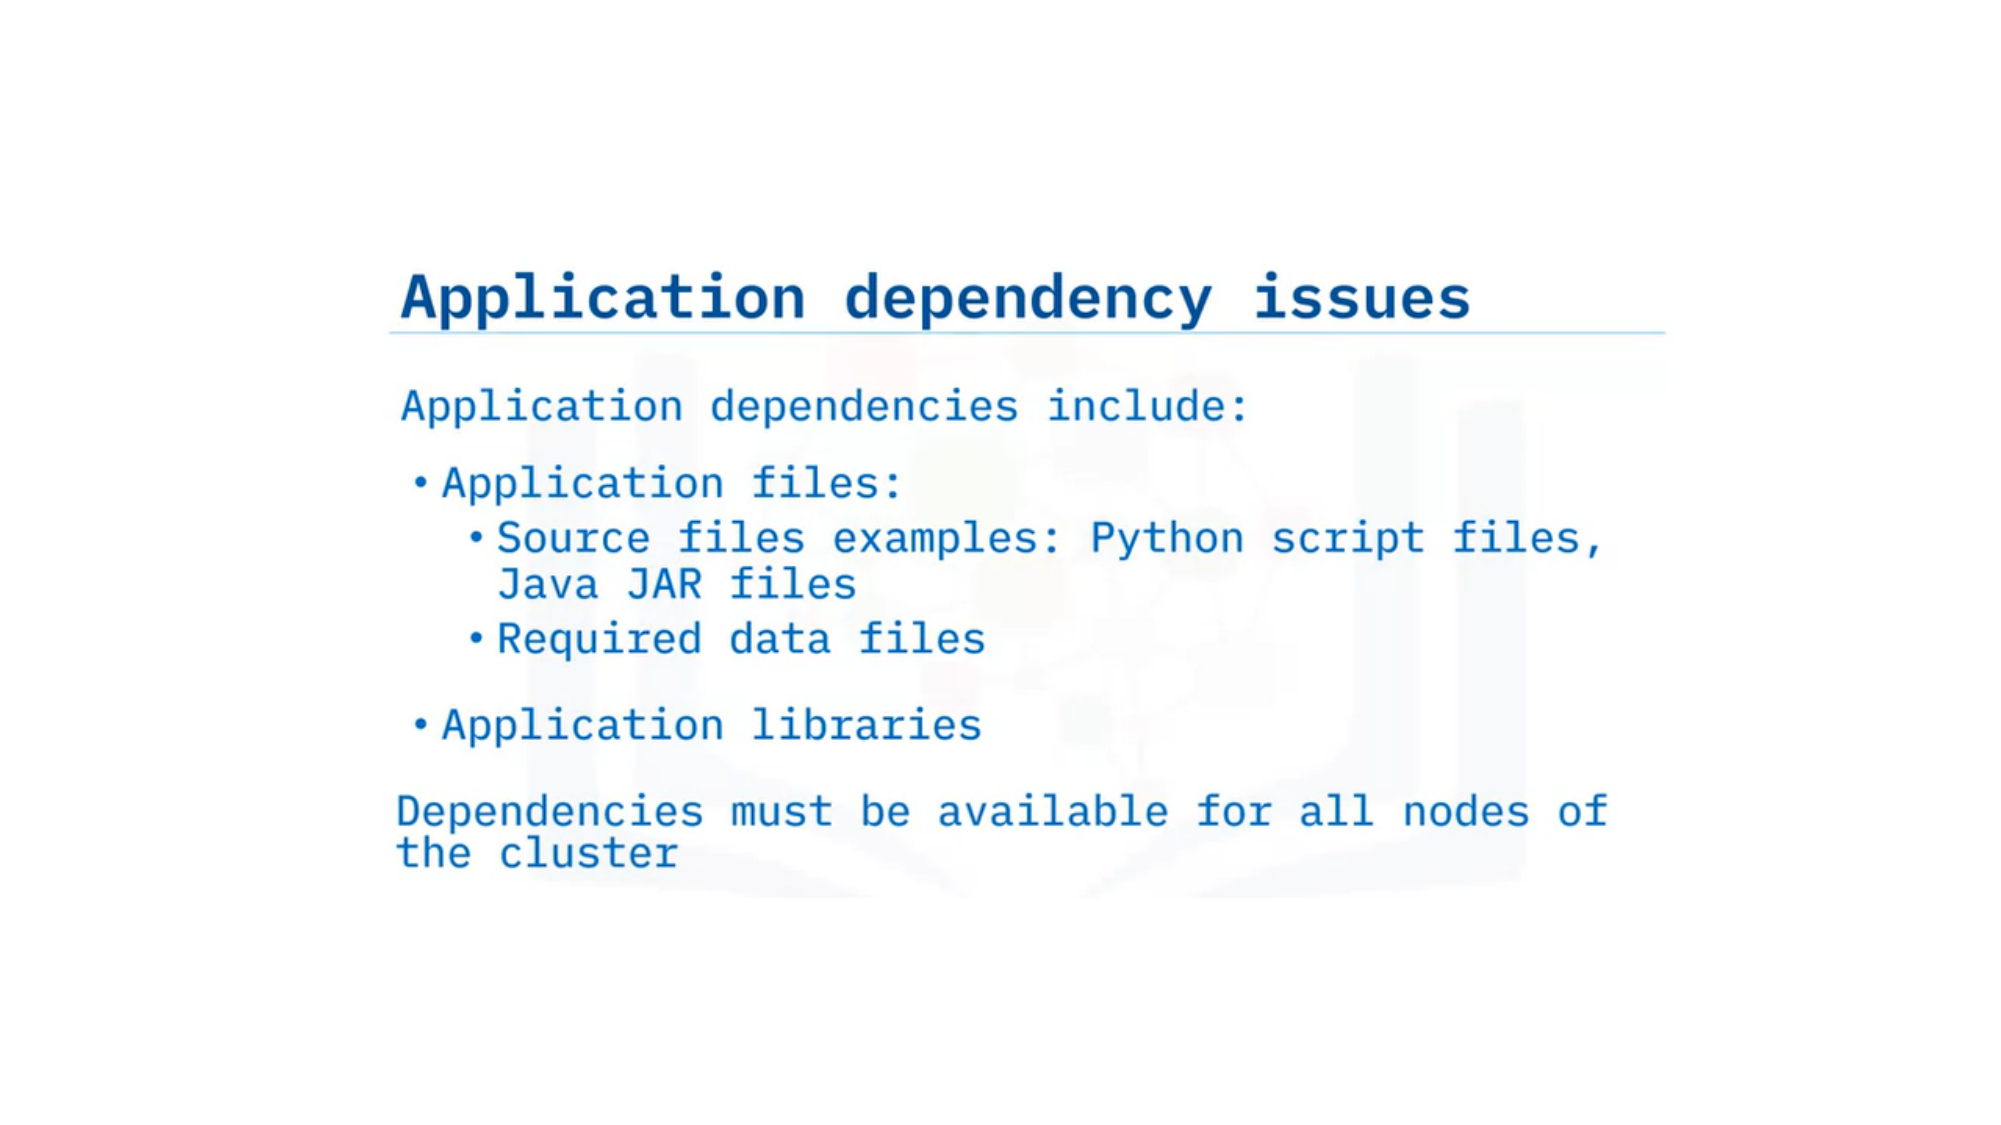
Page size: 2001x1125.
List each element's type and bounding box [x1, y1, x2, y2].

picture [325, 227, 1675, 898]
